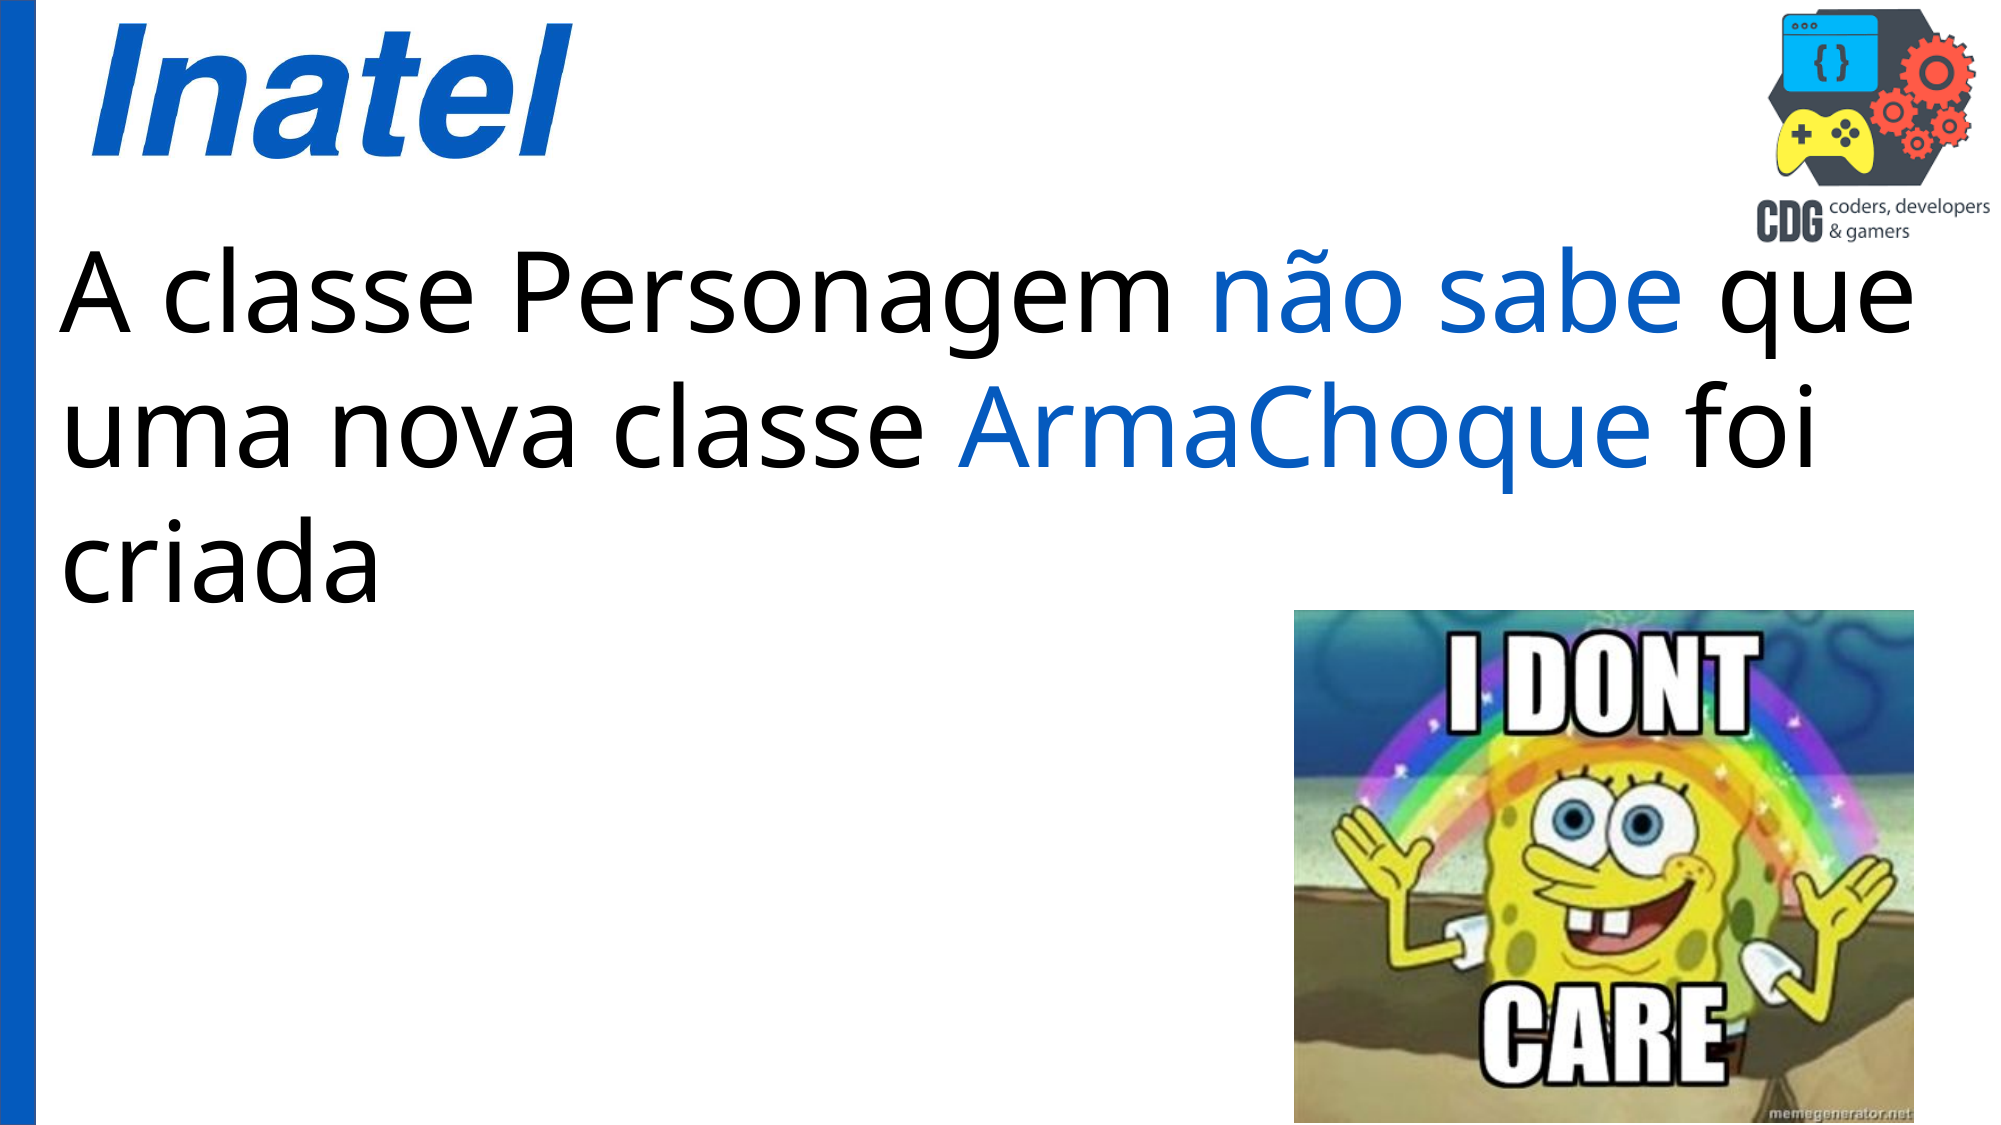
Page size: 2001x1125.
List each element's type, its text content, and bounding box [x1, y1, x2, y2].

picture [1294, 610, 1914, 1123]
text_box A classe Personagem não sabe que uma nova classe ArmaChoque foi criada [44, 212, 2000, 768]
picture [91, 23, 573, 159]
picture [1745, 0, 2000, 212]
